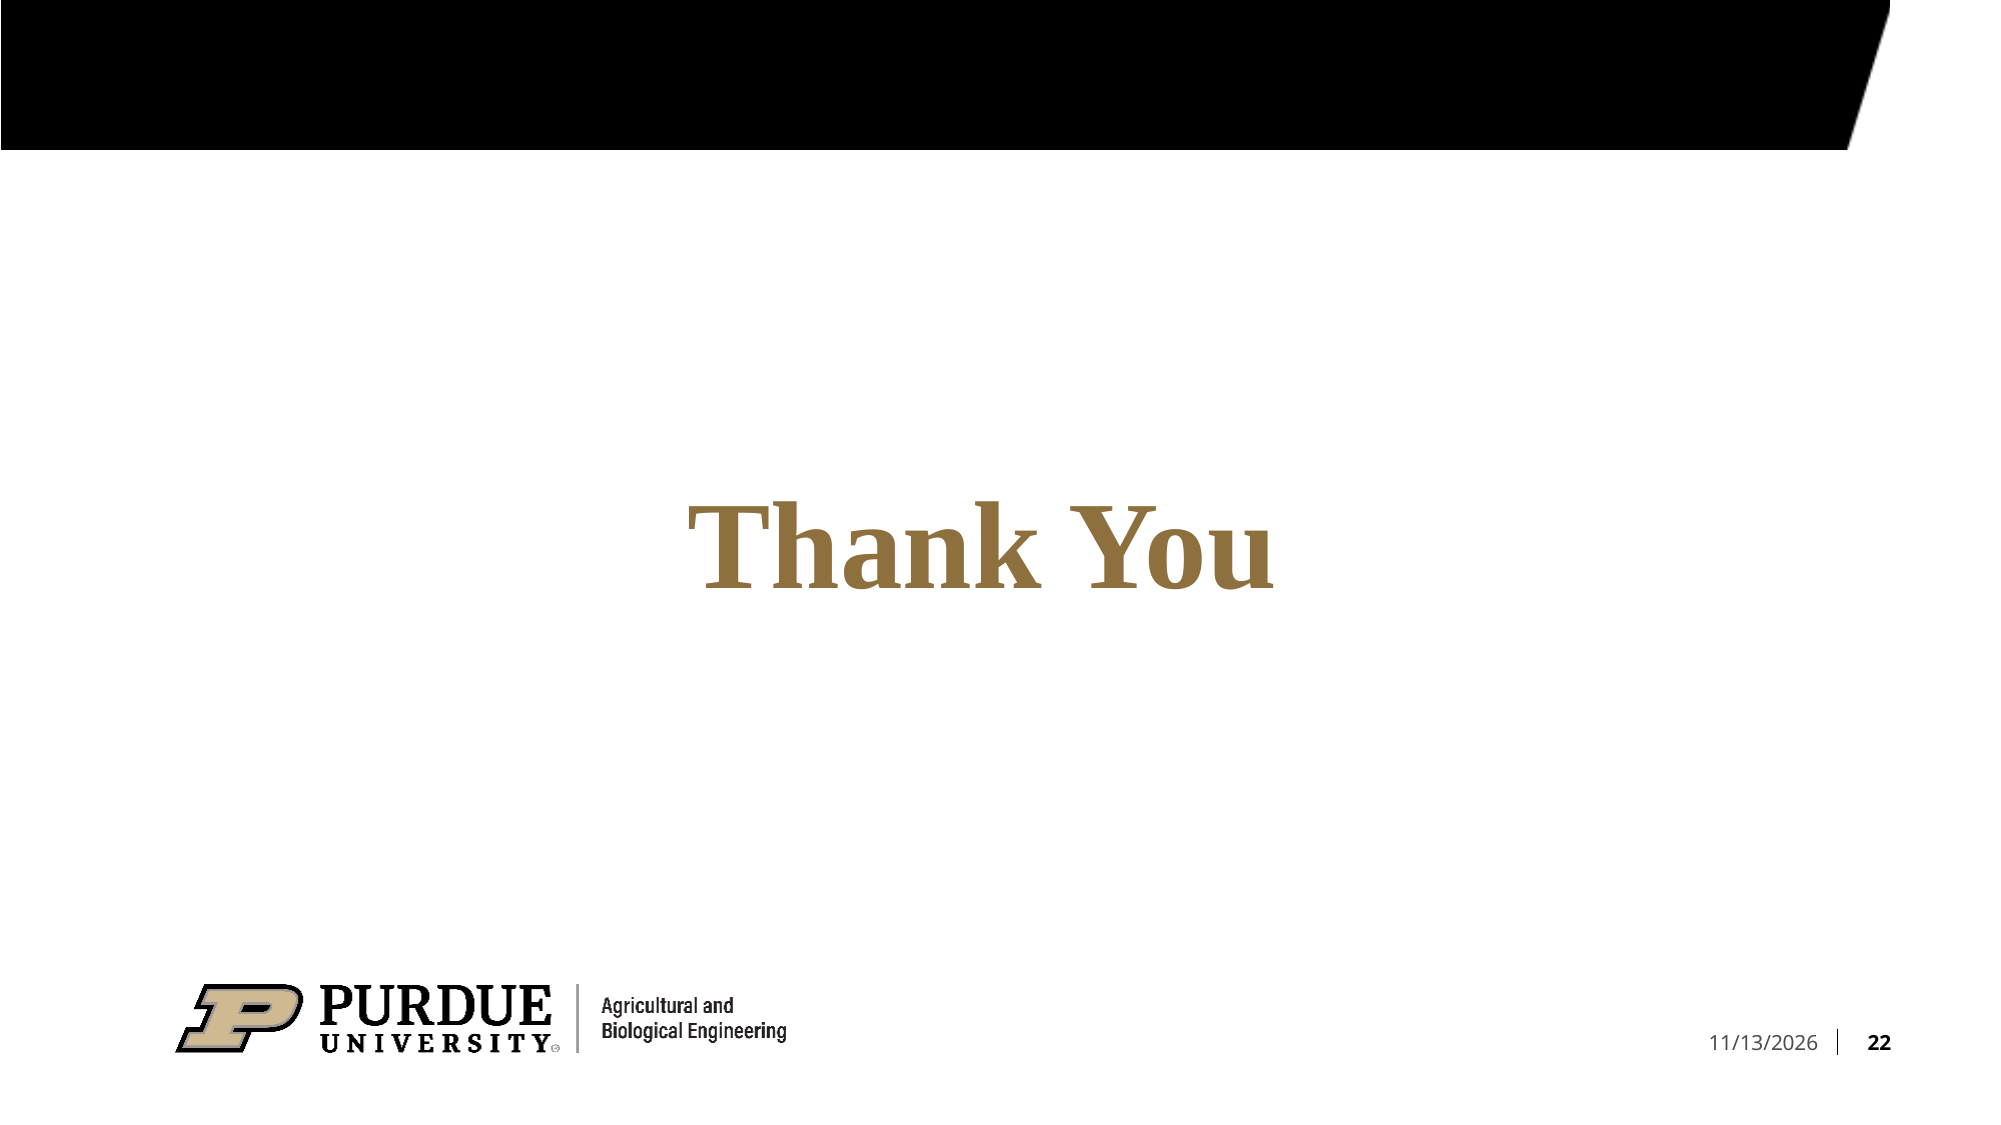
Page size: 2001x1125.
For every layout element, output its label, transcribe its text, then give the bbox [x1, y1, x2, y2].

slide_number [1648, 1017, 1834, 1071]
title Thank You [684, 477, 1303, 620]
picture [175, 981, 890, 1057]
slide_number 22 [1839, 1013, 1920, 1074]
